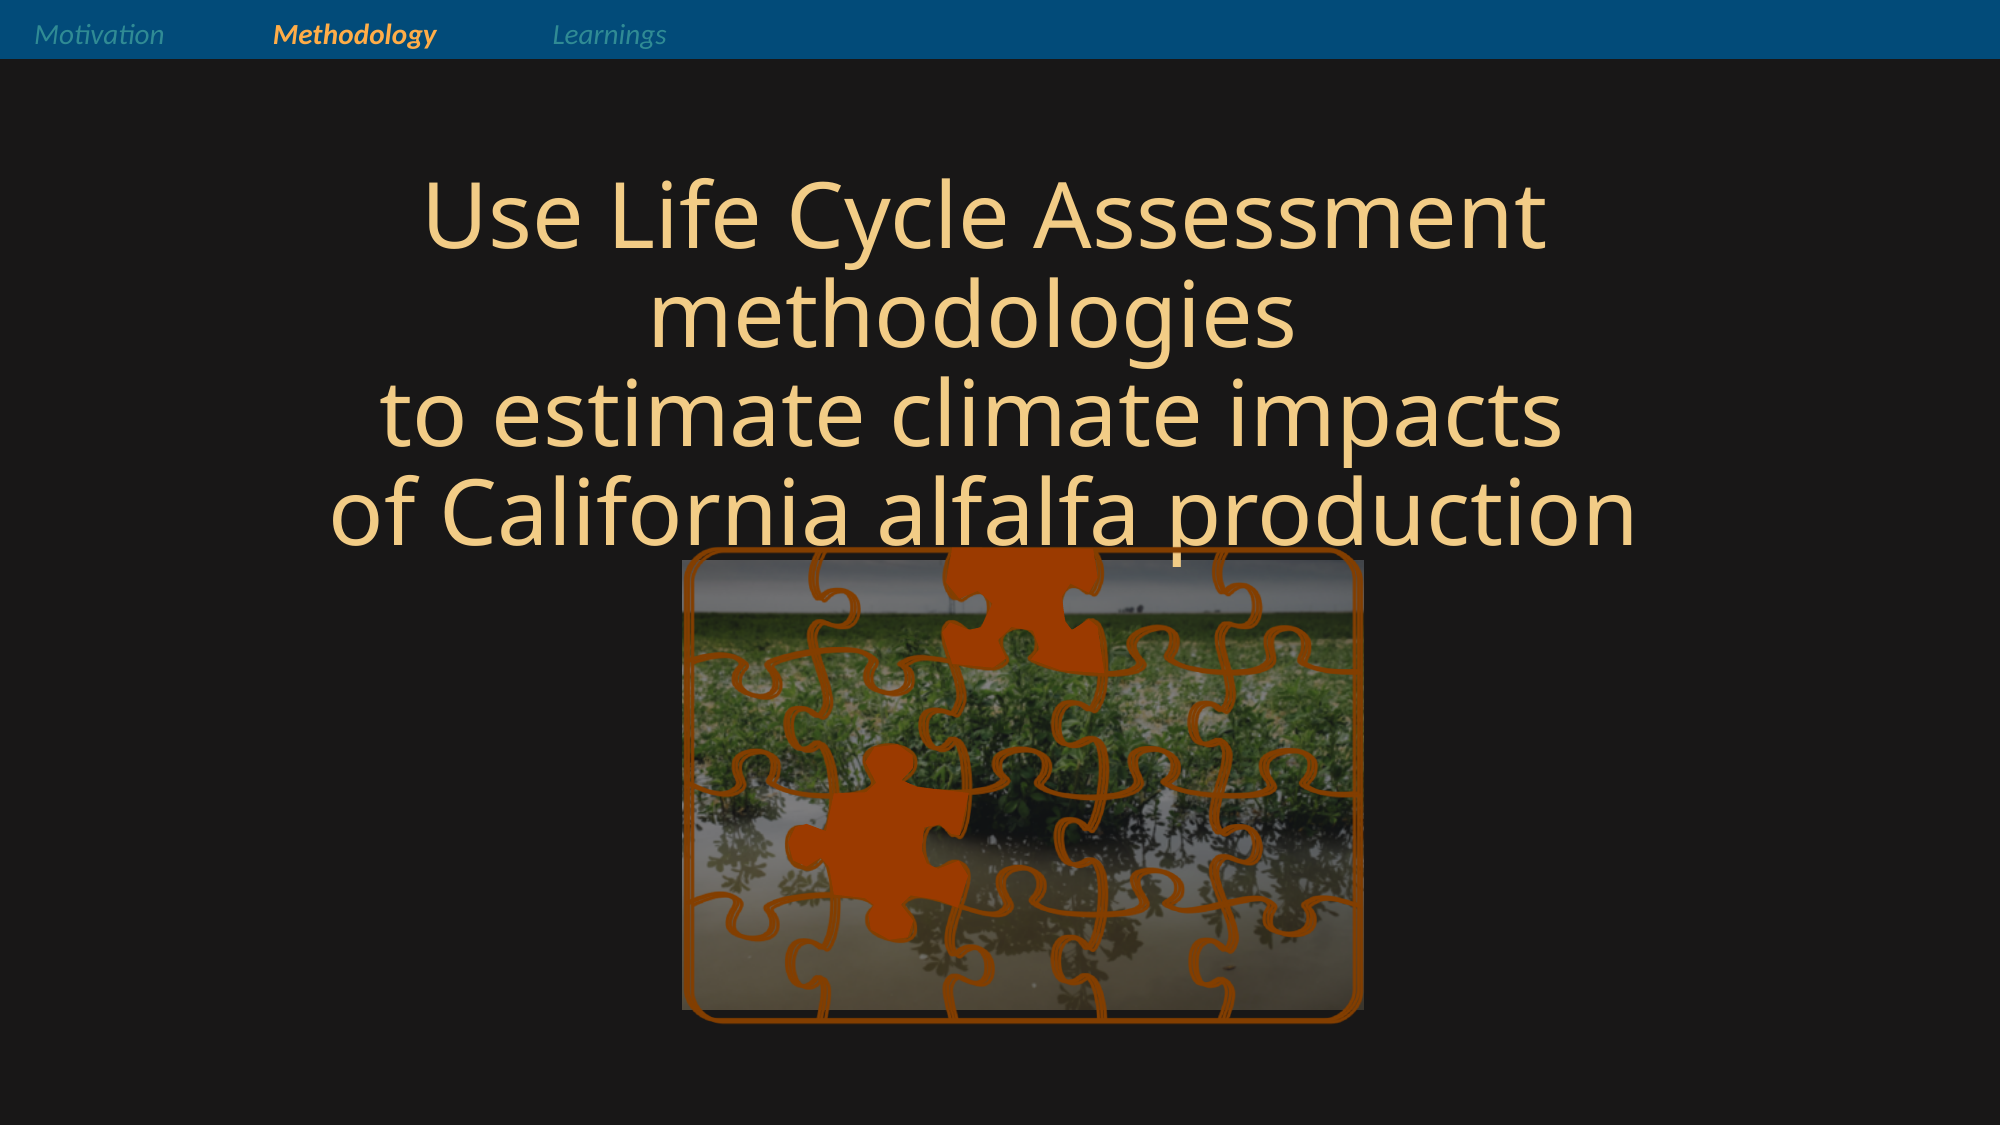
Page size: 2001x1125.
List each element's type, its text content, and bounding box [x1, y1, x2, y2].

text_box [0, 0, 2000, 59]
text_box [661, 531, 1384, 1039]
title Use Life Cycle Assessment methodologies to estimate climate impacts of California alfalfa production [122, 161, 1848, 380]
